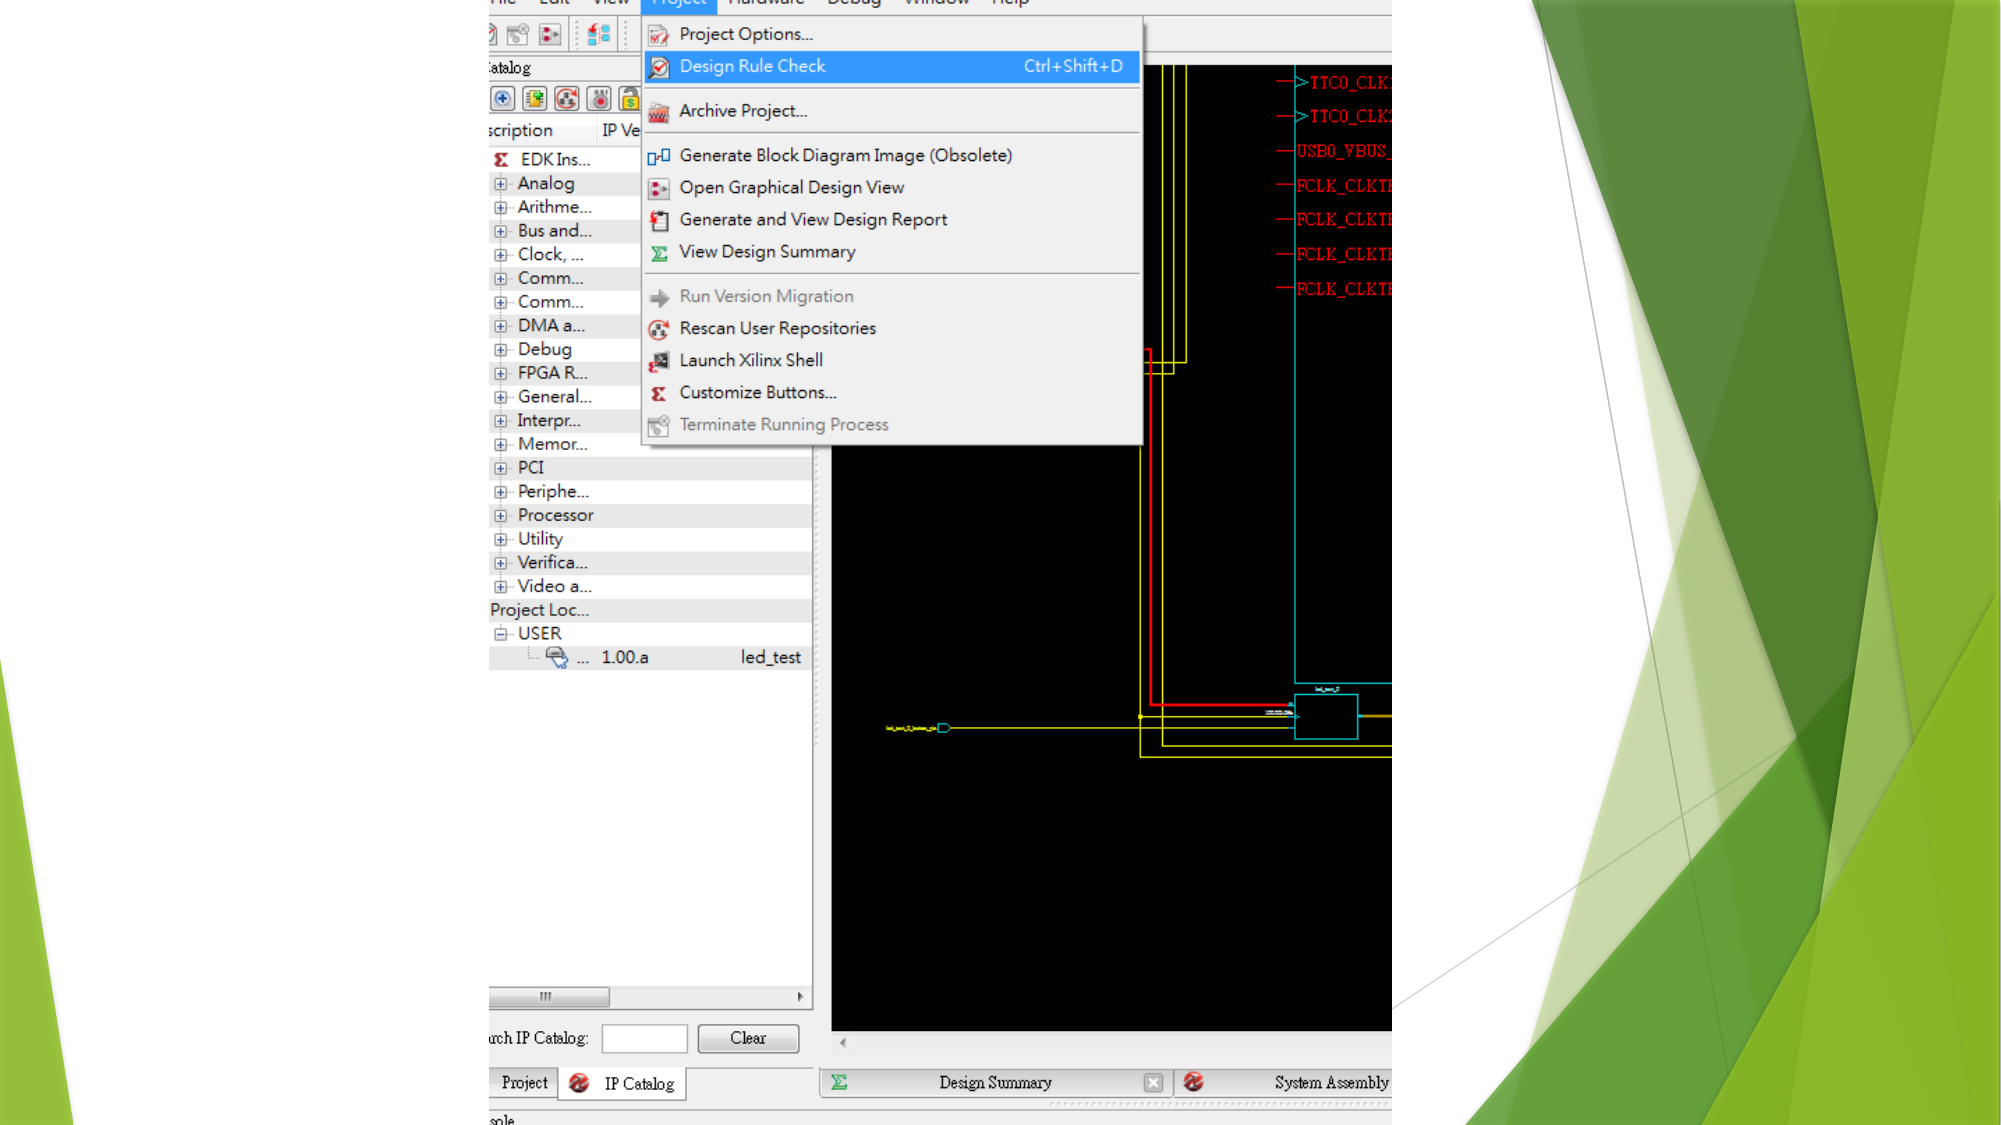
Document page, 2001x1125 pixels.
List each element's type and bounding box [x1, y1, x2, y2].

picture [488, 0, 1392, 1125]
